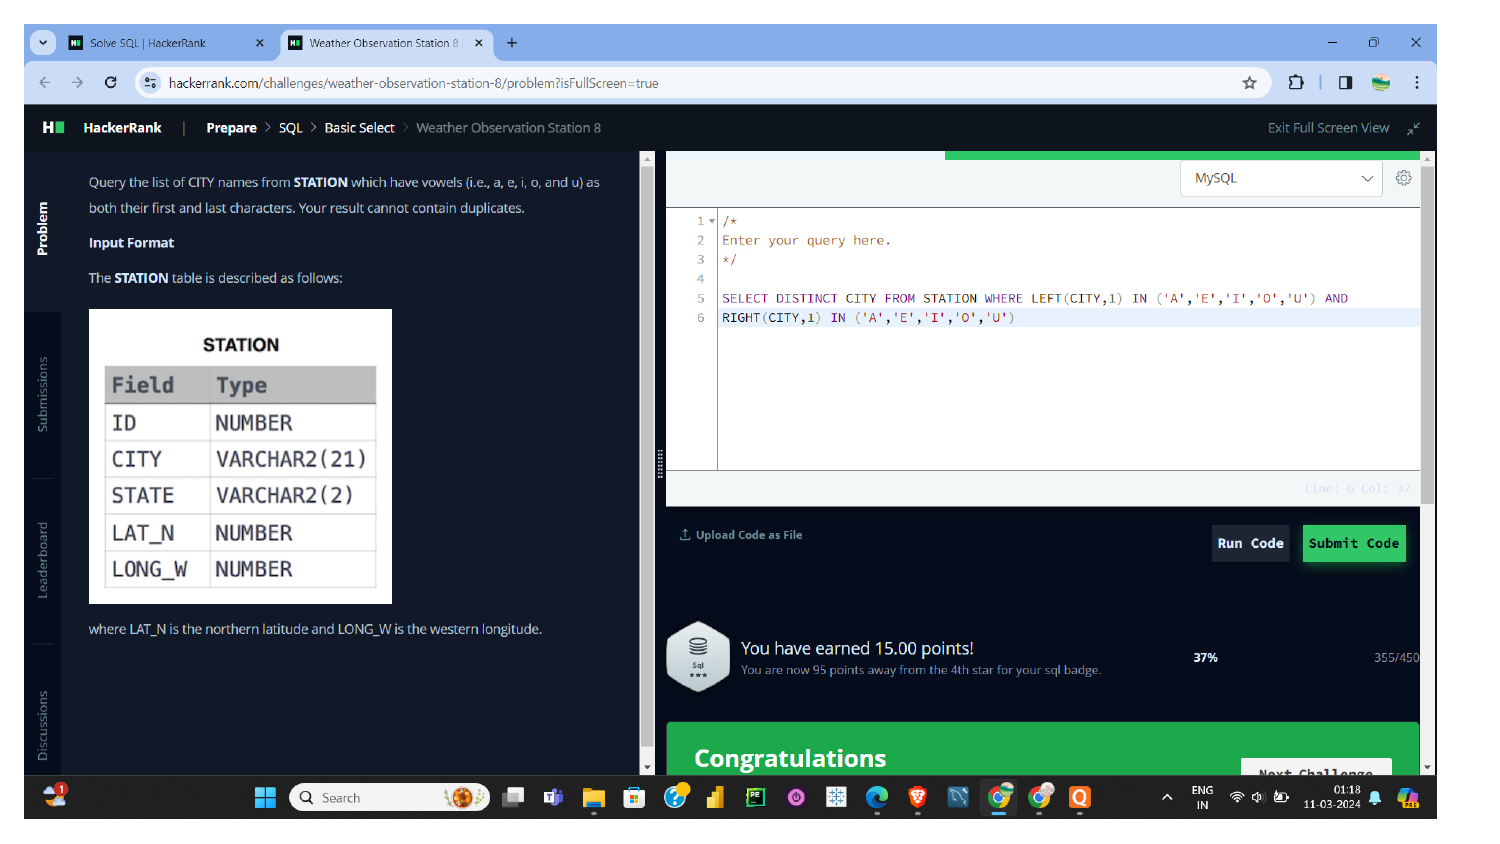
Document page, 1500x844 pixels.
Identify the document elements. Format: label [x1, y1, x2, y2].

picture [24, 24, 1437, 819]
